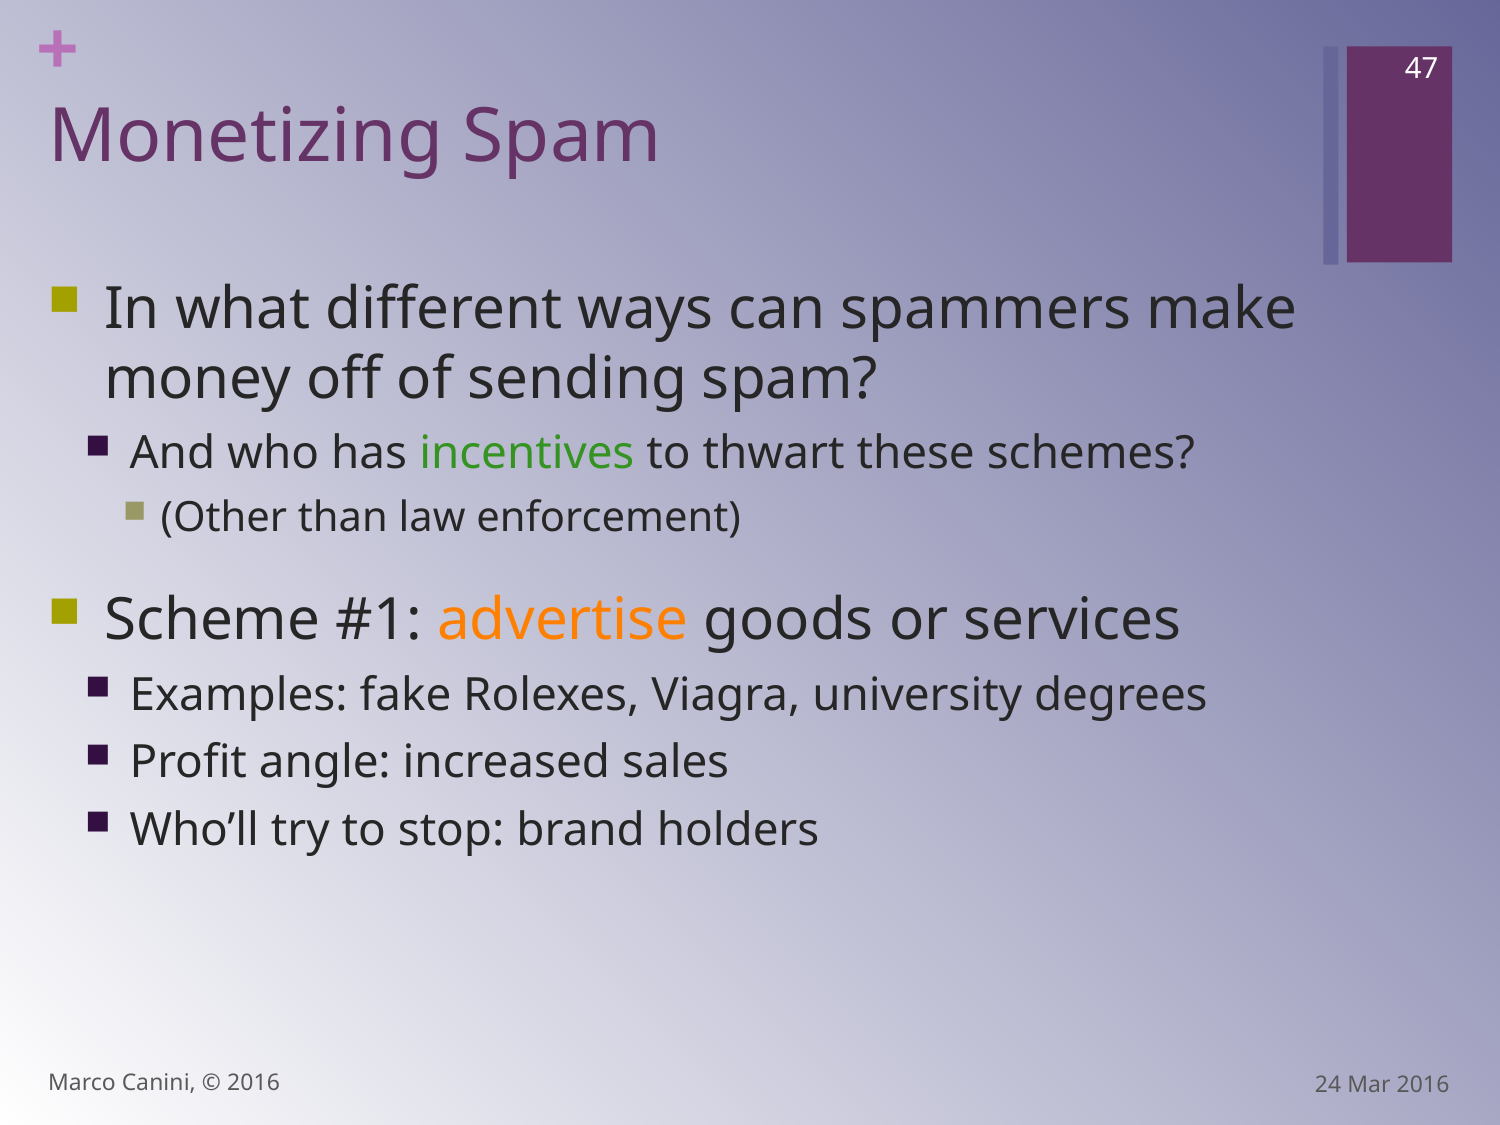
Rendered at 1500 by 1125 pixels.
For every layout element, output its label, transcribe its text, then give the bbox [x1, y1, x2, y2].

list In what different ways can spammers make money off of sending spam? And who has incentives to thwart these schemes? (Other than law enforcement) Scheme #1: advertise goods or services Examples: fake Rolexes, Viagra, university degrees Profit angle: increased sales Who’ll try to stop: brand holders [33, 262, 1465, 1054]
footer Marco Canini, © 2016 [33, 1053, 1038, 1114]
title Monetizing Spam [33, 79, 1322, 262]
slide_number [1114, 1053, 1465, 1114]
slide_number 47 [1362, 39, 1454, 100]
